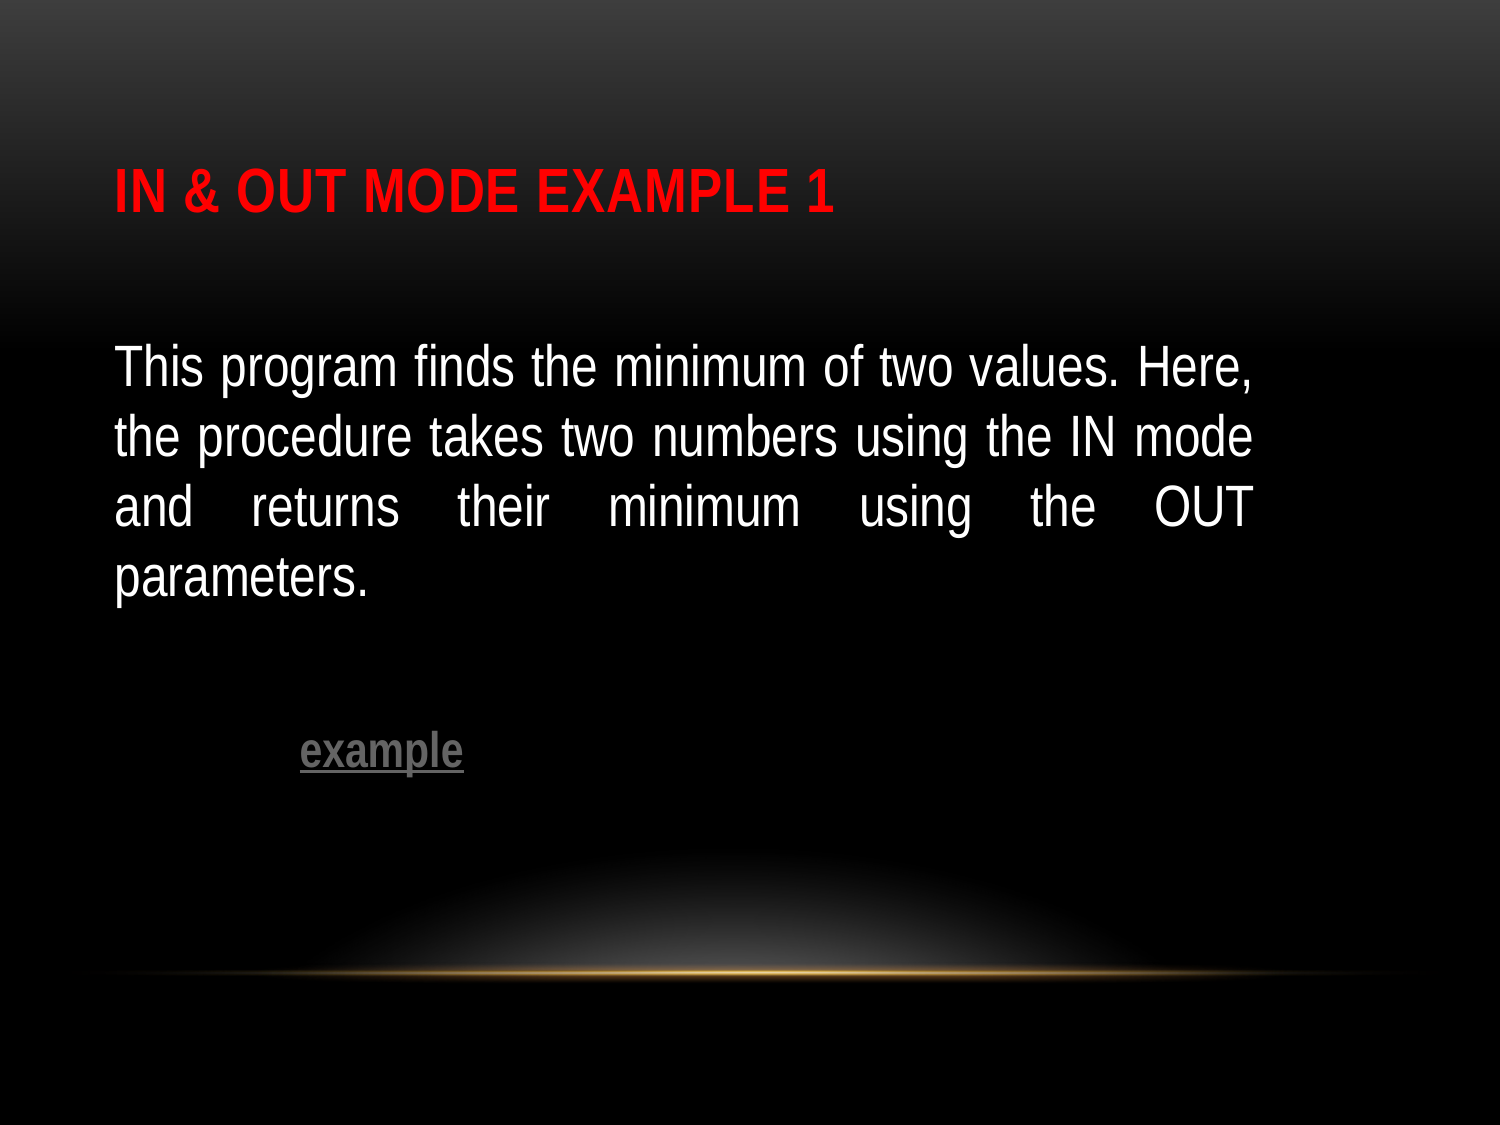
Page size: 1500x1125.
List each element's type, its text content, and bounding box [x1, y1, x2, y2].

title IN & OUT Mode Example 1 [99, 45, 1400, 233]
text_box This program finds the minimum of two values. Here, the procedure takes two numbers using the IN mode and returns their minimum using the OUT parameters. [99, 320, 1270, 616]
picture [0, 0, 1500, 1125]
text_box example [284, 709, 479, 785]
